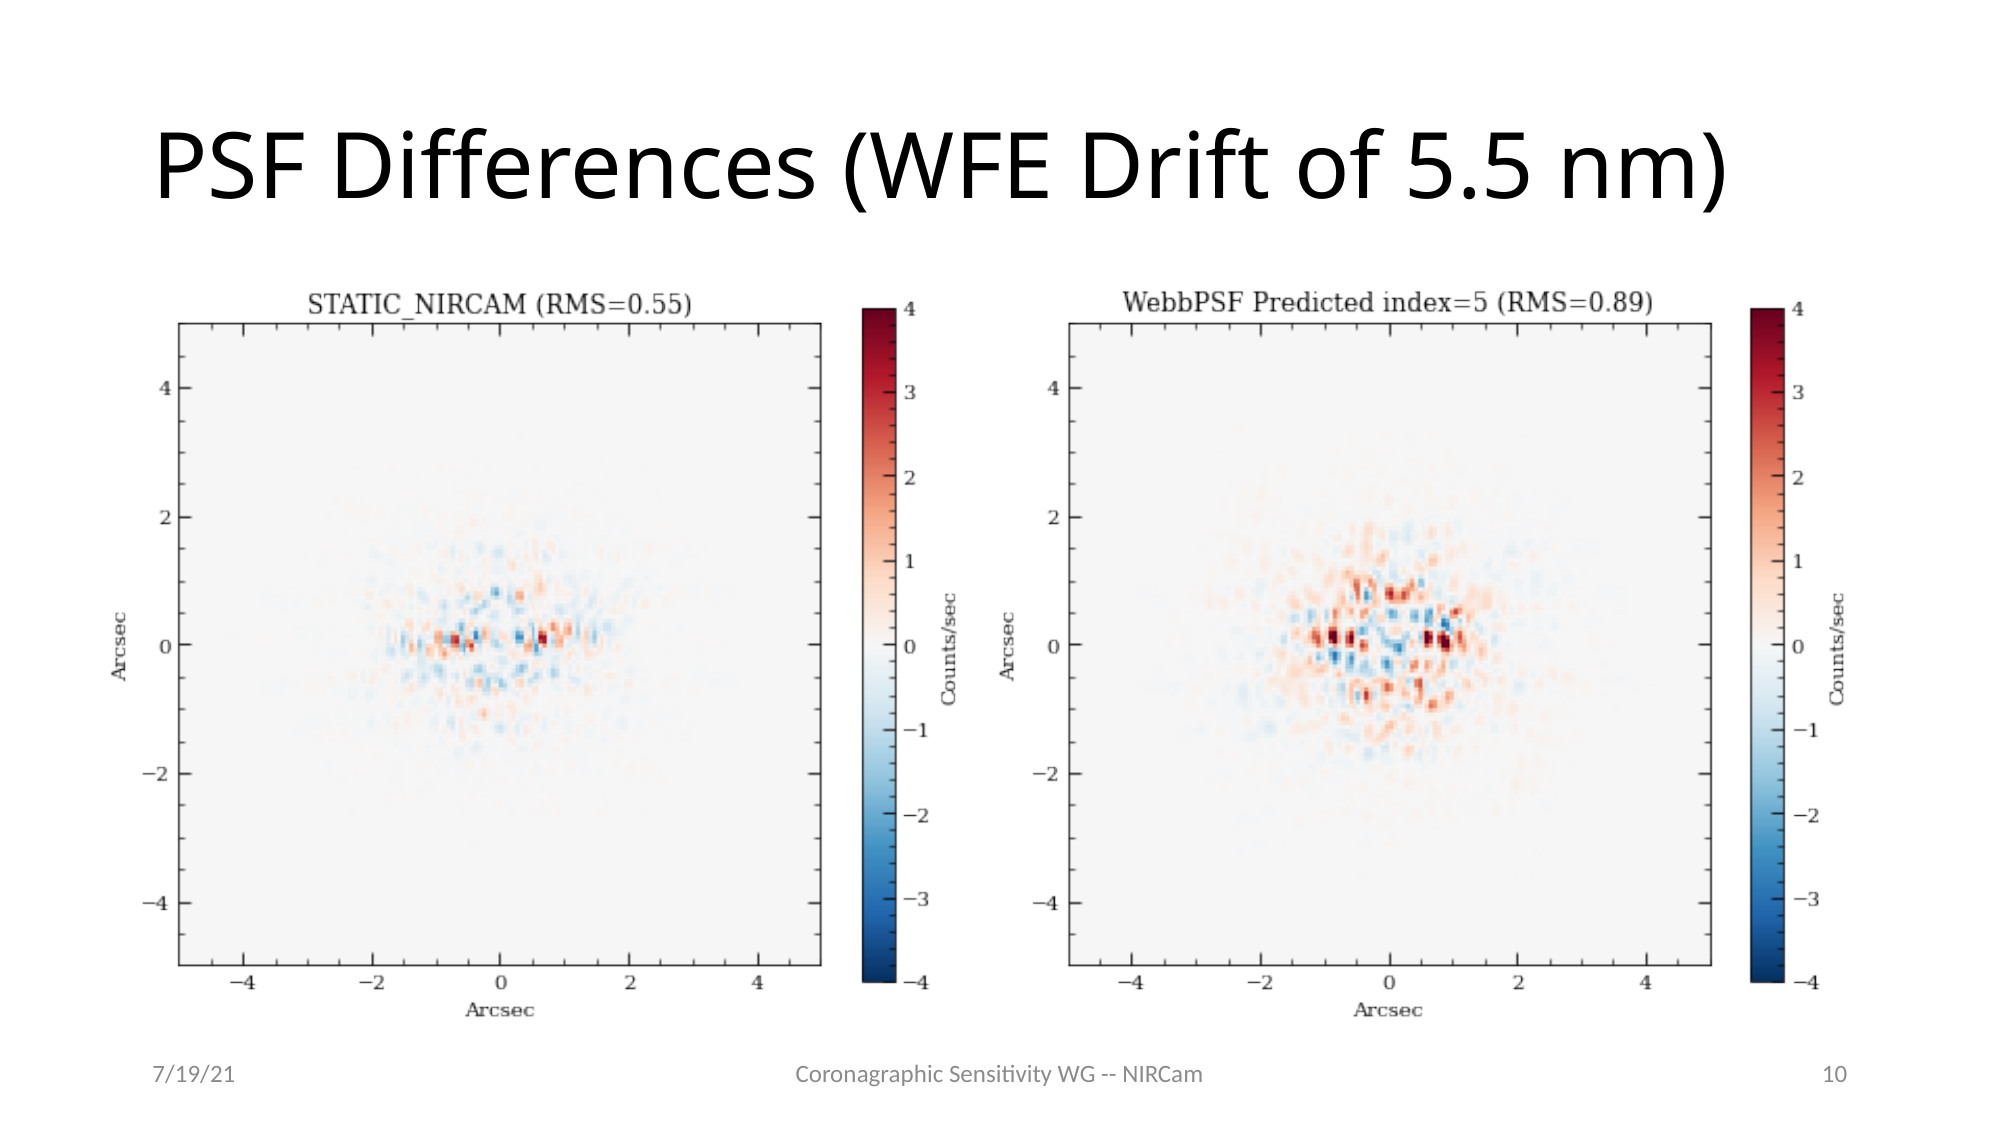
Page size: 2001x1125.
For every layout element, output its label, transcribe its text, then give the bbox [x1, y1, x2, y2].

footer Coronagraphic Sensitivity WG -- NIRCam [662, 1042, 1338, 1103]
picture [99, 277, 1863, 1034]
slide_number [137, 1042, 588, 1103]
slide_number 10 [1412, 1042, 1863, 1103]
title PSF Differences (WFE Drift of 5.5 nm) [137, 59, 1863, 277]
